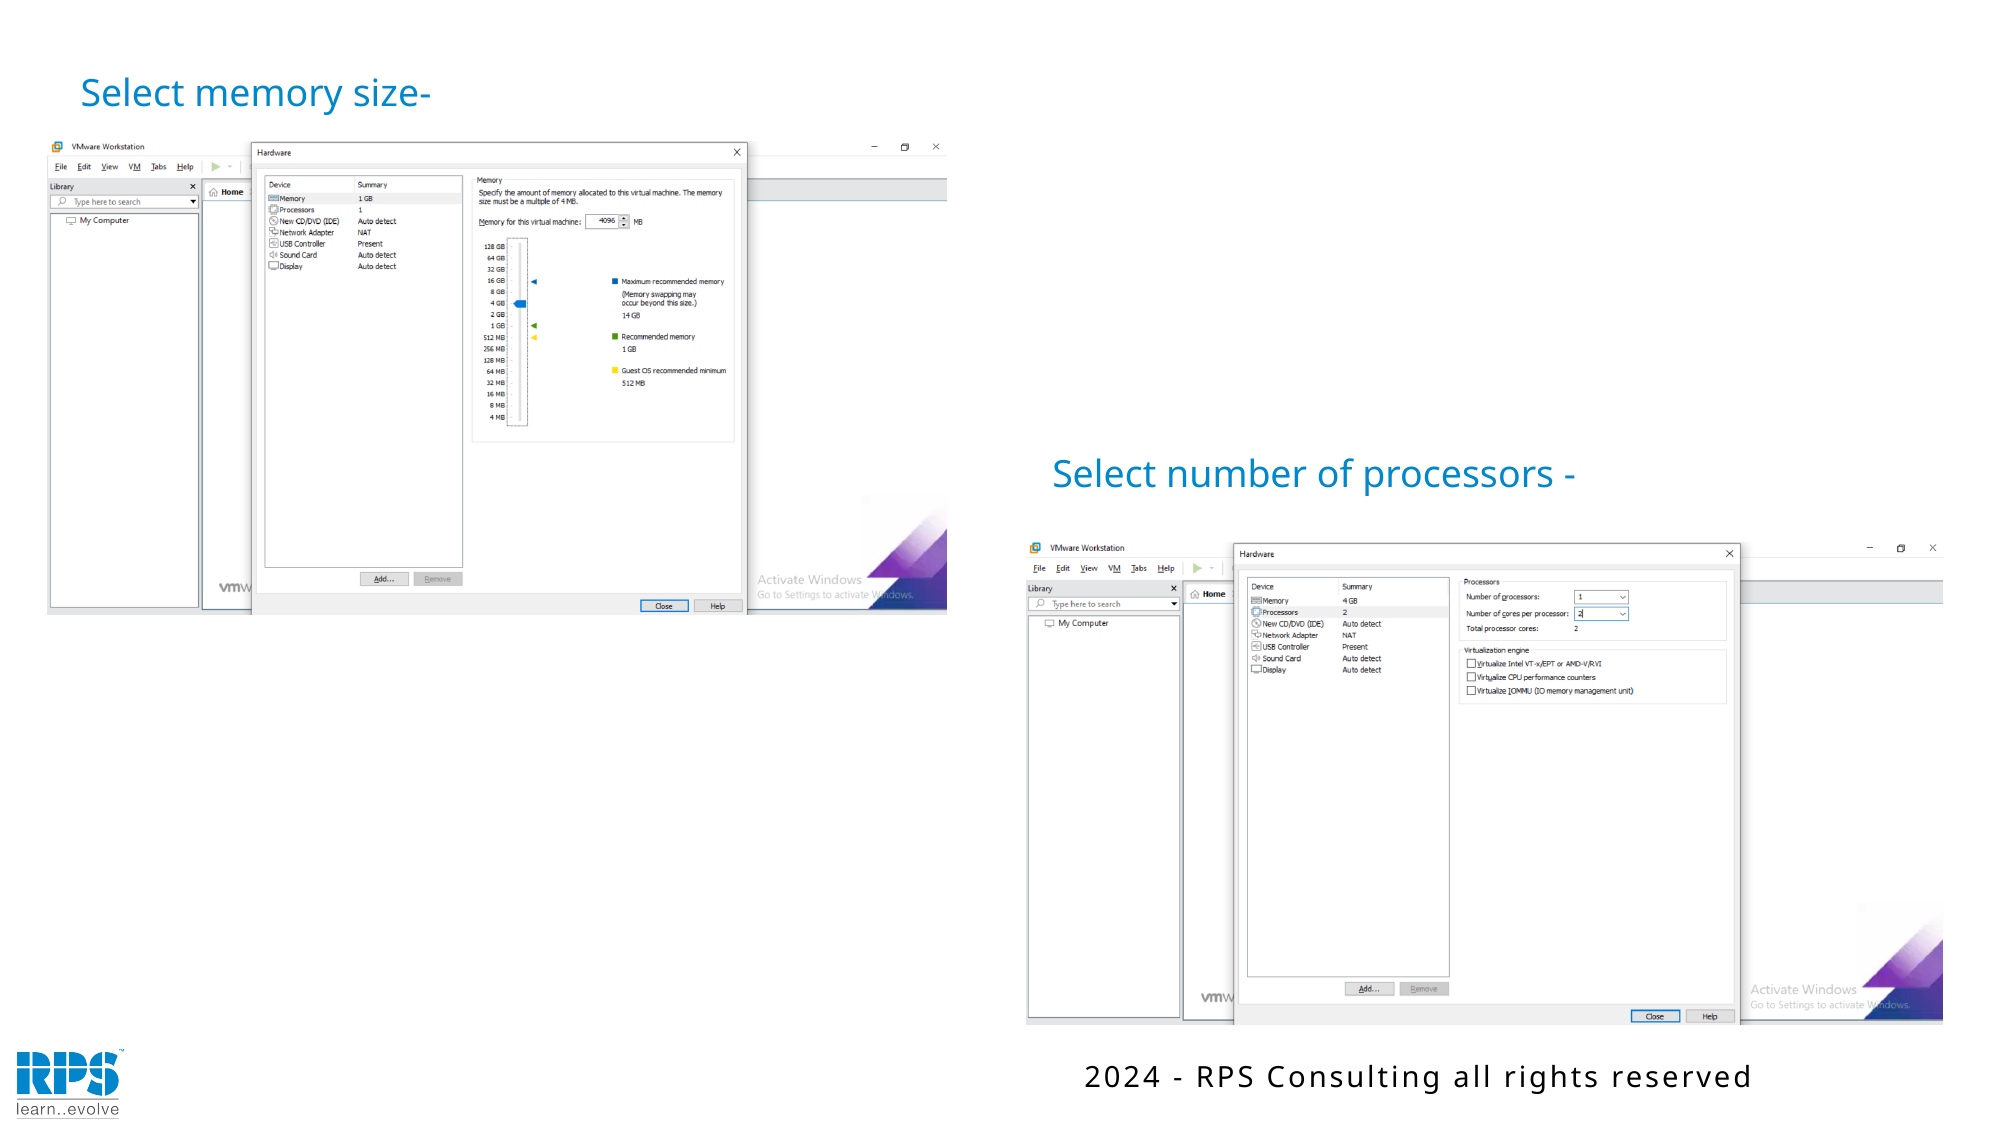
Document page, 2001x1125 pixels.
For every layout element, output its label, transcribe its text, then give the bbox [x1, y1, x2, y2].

slide_number [1412, 1042, 1863, 1103]
text_box 2024 - RPS Consulting all rights reserved [725, 1052, 1412, 1094]
picture [46, 141, 948, 616]
text_box Select memory size- [65, 59, 447, 122]
picture [1026, 542, 1943, 1026]
text_box Select number of processors - [1037, 441, 1592, 503]
picture [17, 1048, 125, 1120]
